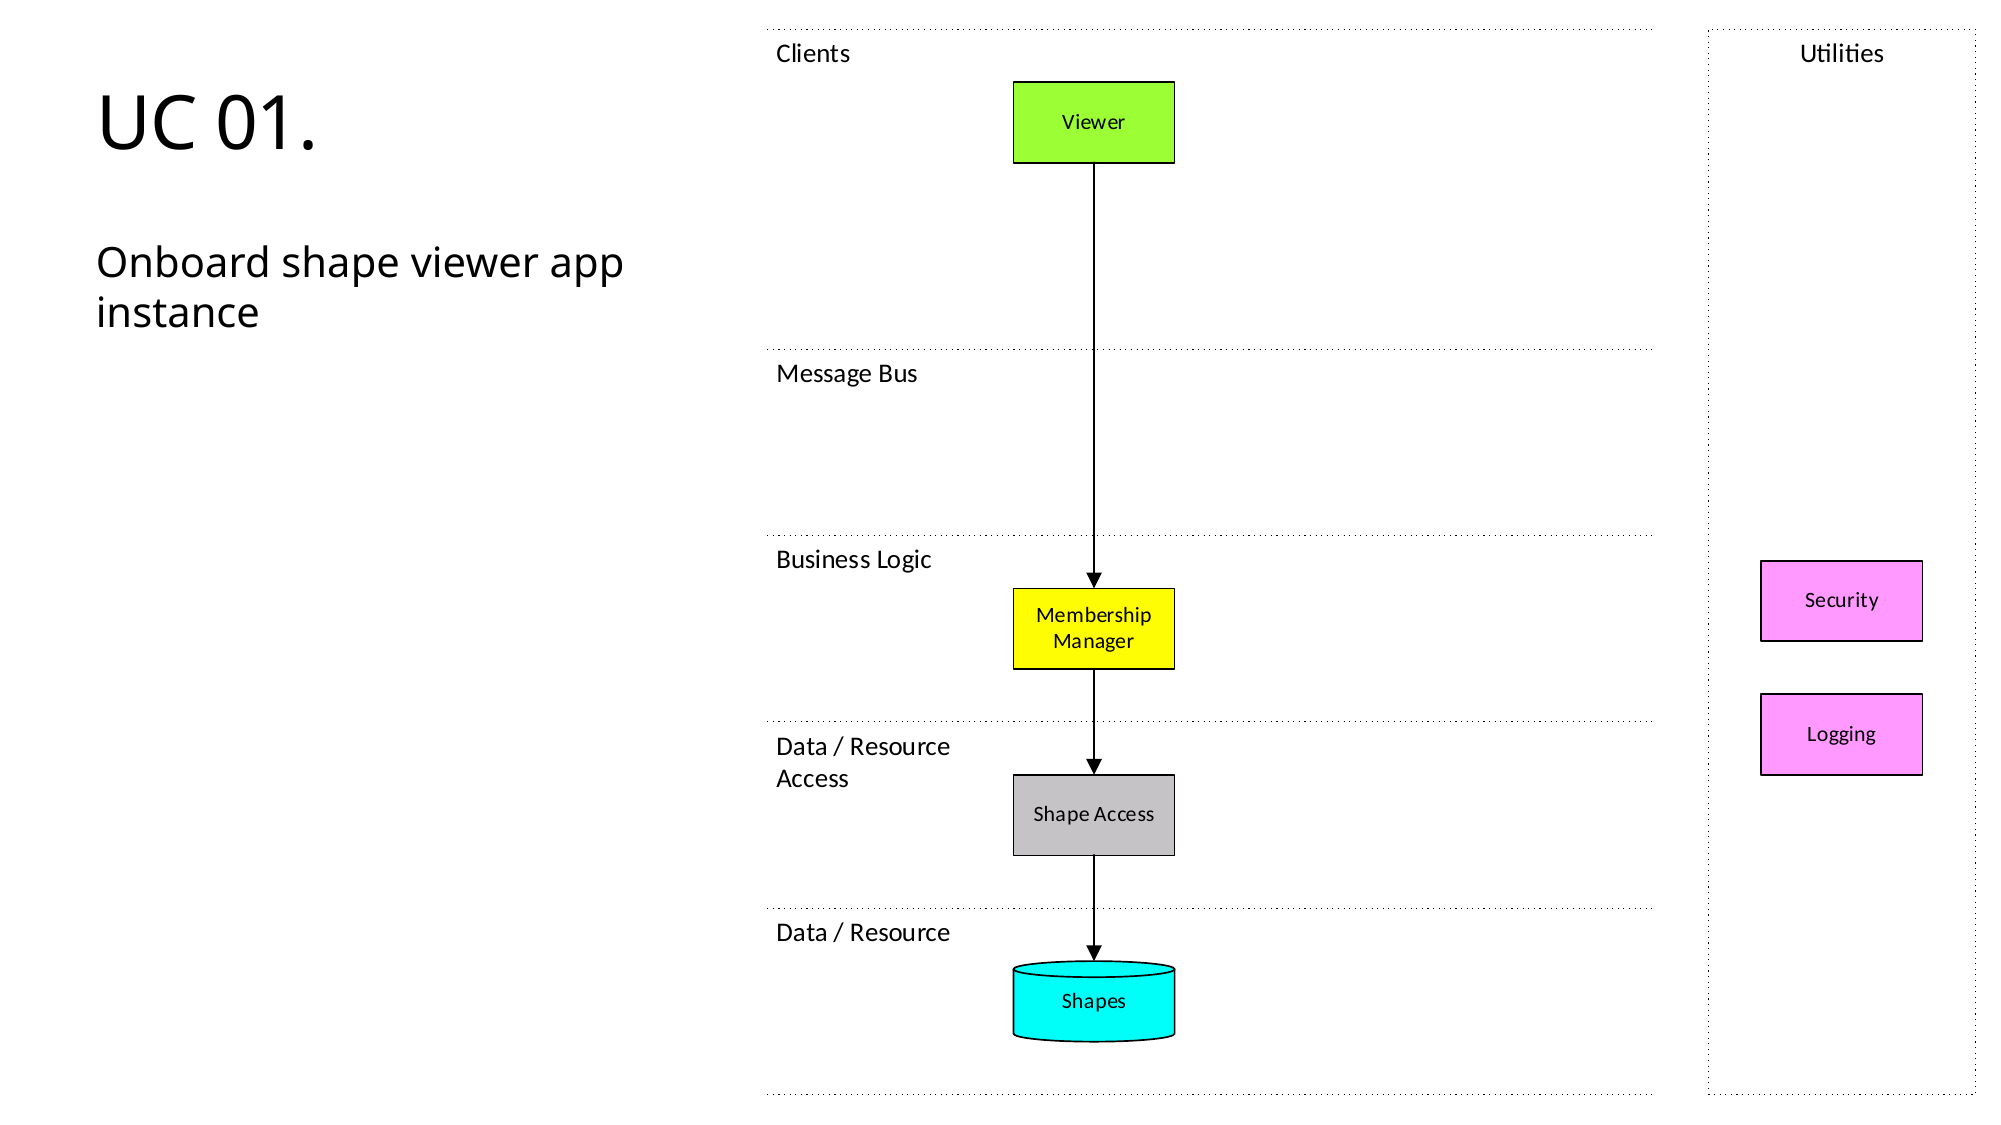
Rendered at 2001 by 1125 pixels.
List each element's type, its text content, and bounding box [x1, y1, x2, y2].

title UC 01. [96, 75, 759, 166]
picture [759, 25, 1977, 1097]
list Onboard shape viewer app instance [95, 235, 683, 337]
